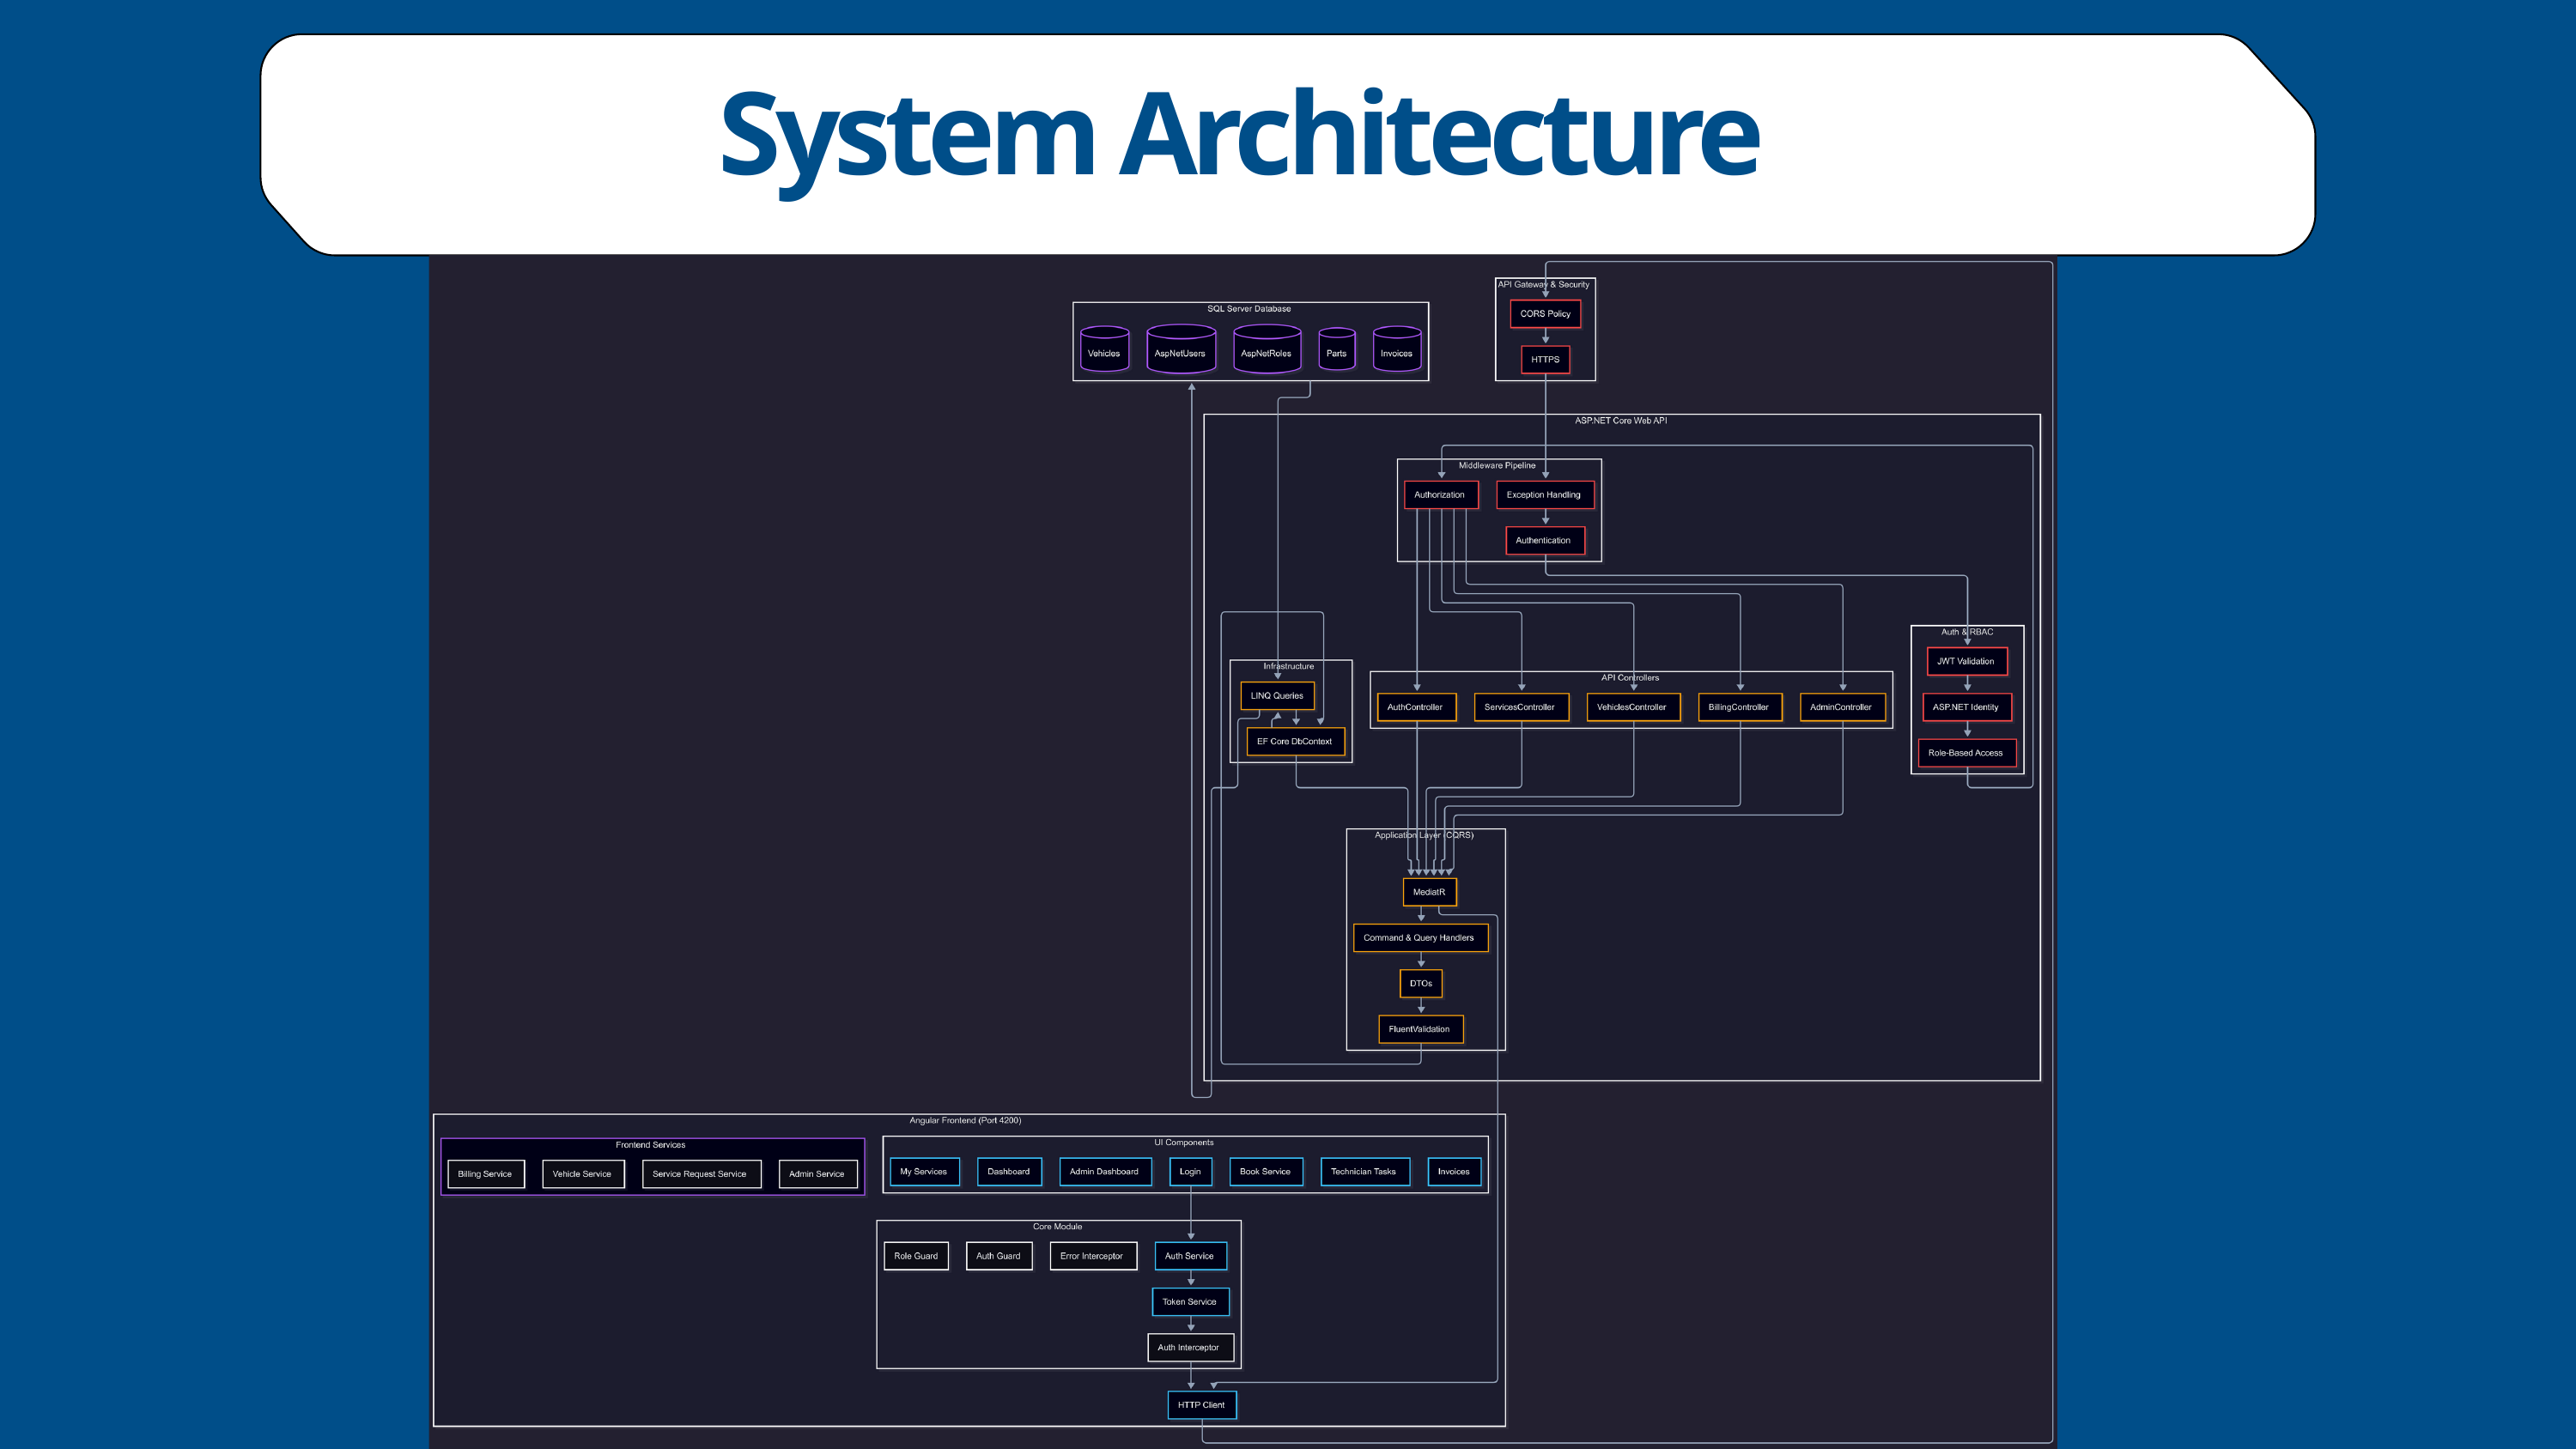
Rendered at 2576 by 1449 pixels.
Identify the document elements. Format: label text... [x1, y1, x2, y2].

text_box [260, 33, 2316, 256]
text_box [428, 265, 2057, 1449]
text_box System Architecture [718, 265, 2111, 312]
